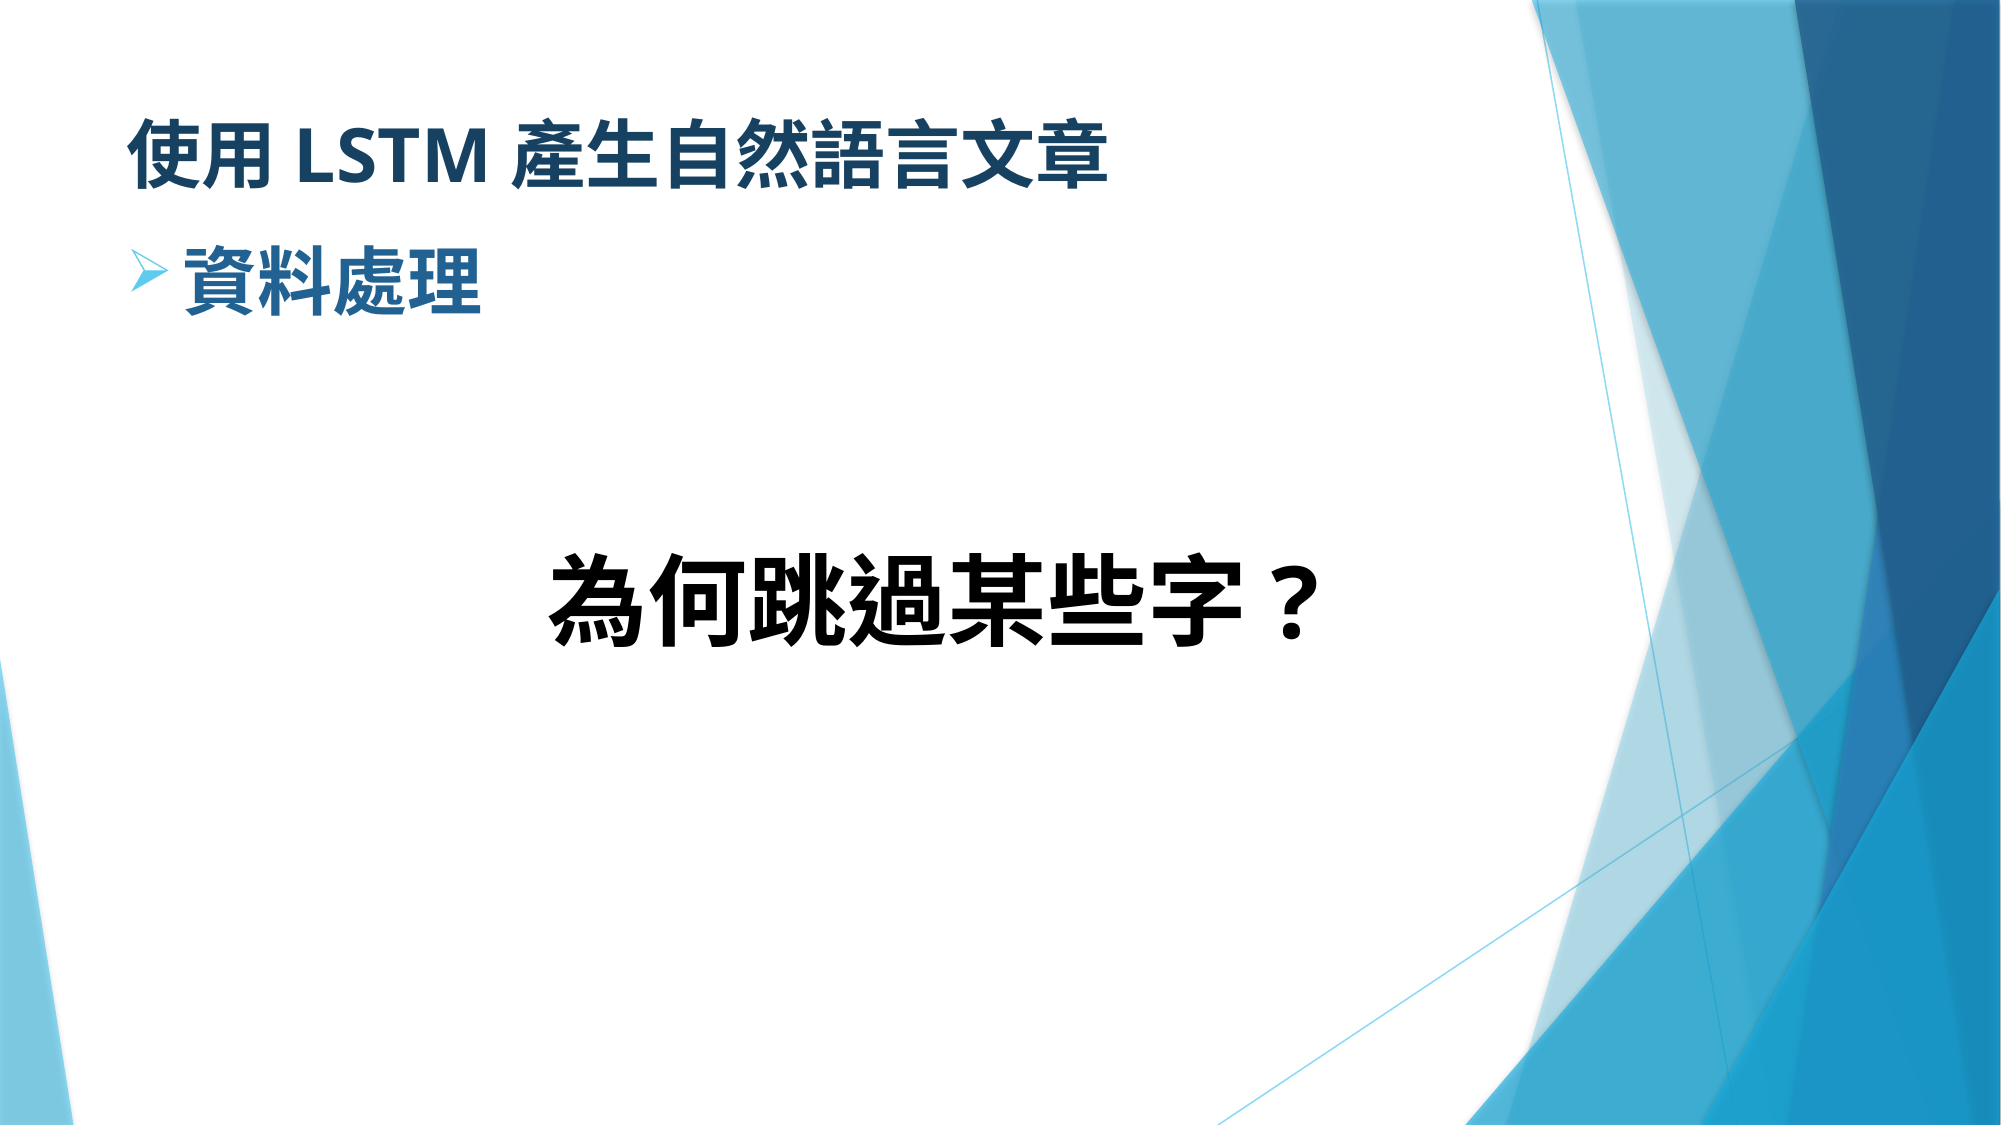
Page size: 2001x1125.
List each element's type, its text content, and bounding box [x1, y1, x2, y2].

title 使用LSTM產生自然語言文章 [111, 99, 1522, 244]
text_box 為何跳過某些字? [532, 531, 1467, 666]
list 資料處理 [111, 244, 1946, 1091]
